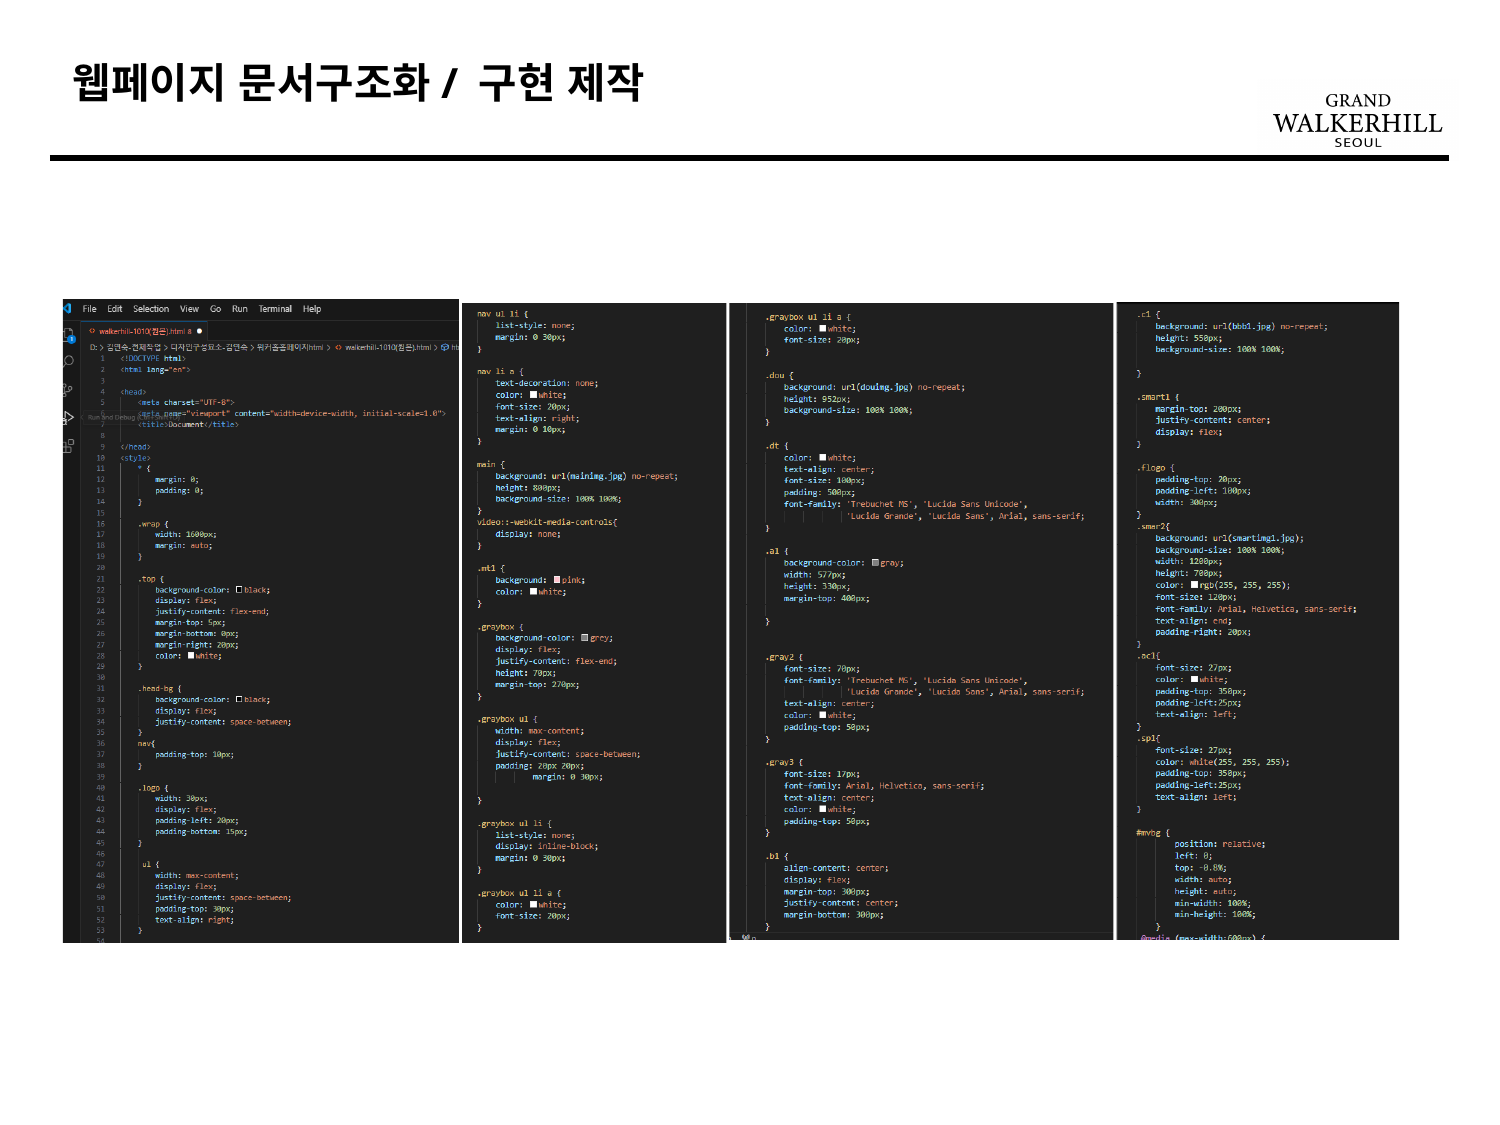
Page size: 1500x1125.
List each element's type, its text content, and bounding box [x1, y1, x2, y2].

picture [1116, 302, 1400, 941]
picture [461, 302, 727, 943]
picture [729, 302, 1114, 941]
picture [1257, 79, 1459, 162]
picture [62, 299, 460, 943]
text_box 웹페이지 문서구조화/ 구현 제작 [58, 55, 872, 127]
